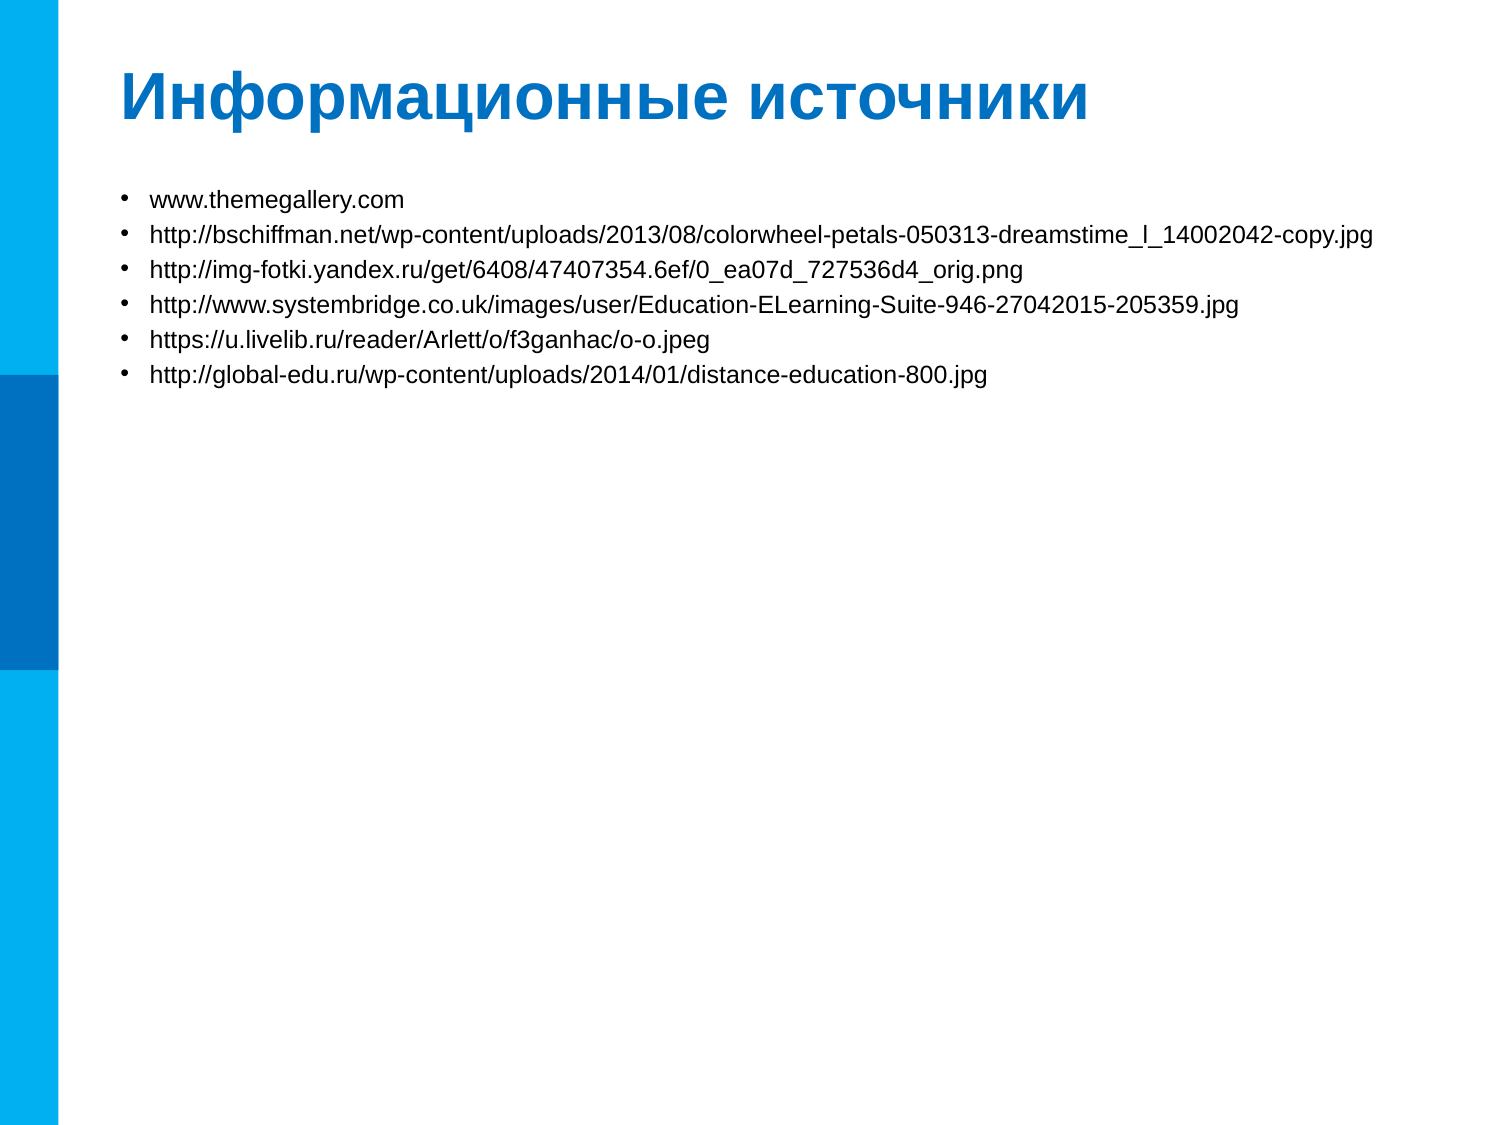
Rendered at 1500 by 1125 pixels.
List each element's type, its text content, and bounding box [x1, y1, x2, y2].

title Информационные источники [105, 45, 1458, 141]
list www.themegallery.com http://bschiffman.net/wp-content/uploads/2013/08/colorwheel-petals-050313-dreamstime_l_14002042-copy.jpg http://img-fotki.yandex.ru/get/6408/47407354.6ef/0_ea07d_727536d4_orig.png http://www.systembridge.co.uk/images/user/Education-ELearning-Suite-946-27042015-205359.jpg https://u.livelib.ru/reader/Arlett/o/f3ganhac/o-o.jpeg http://global-edu.ru/wp-content/uploads/2014/01/distance-education-800.jpg [105, 175, 1454, 1067]
